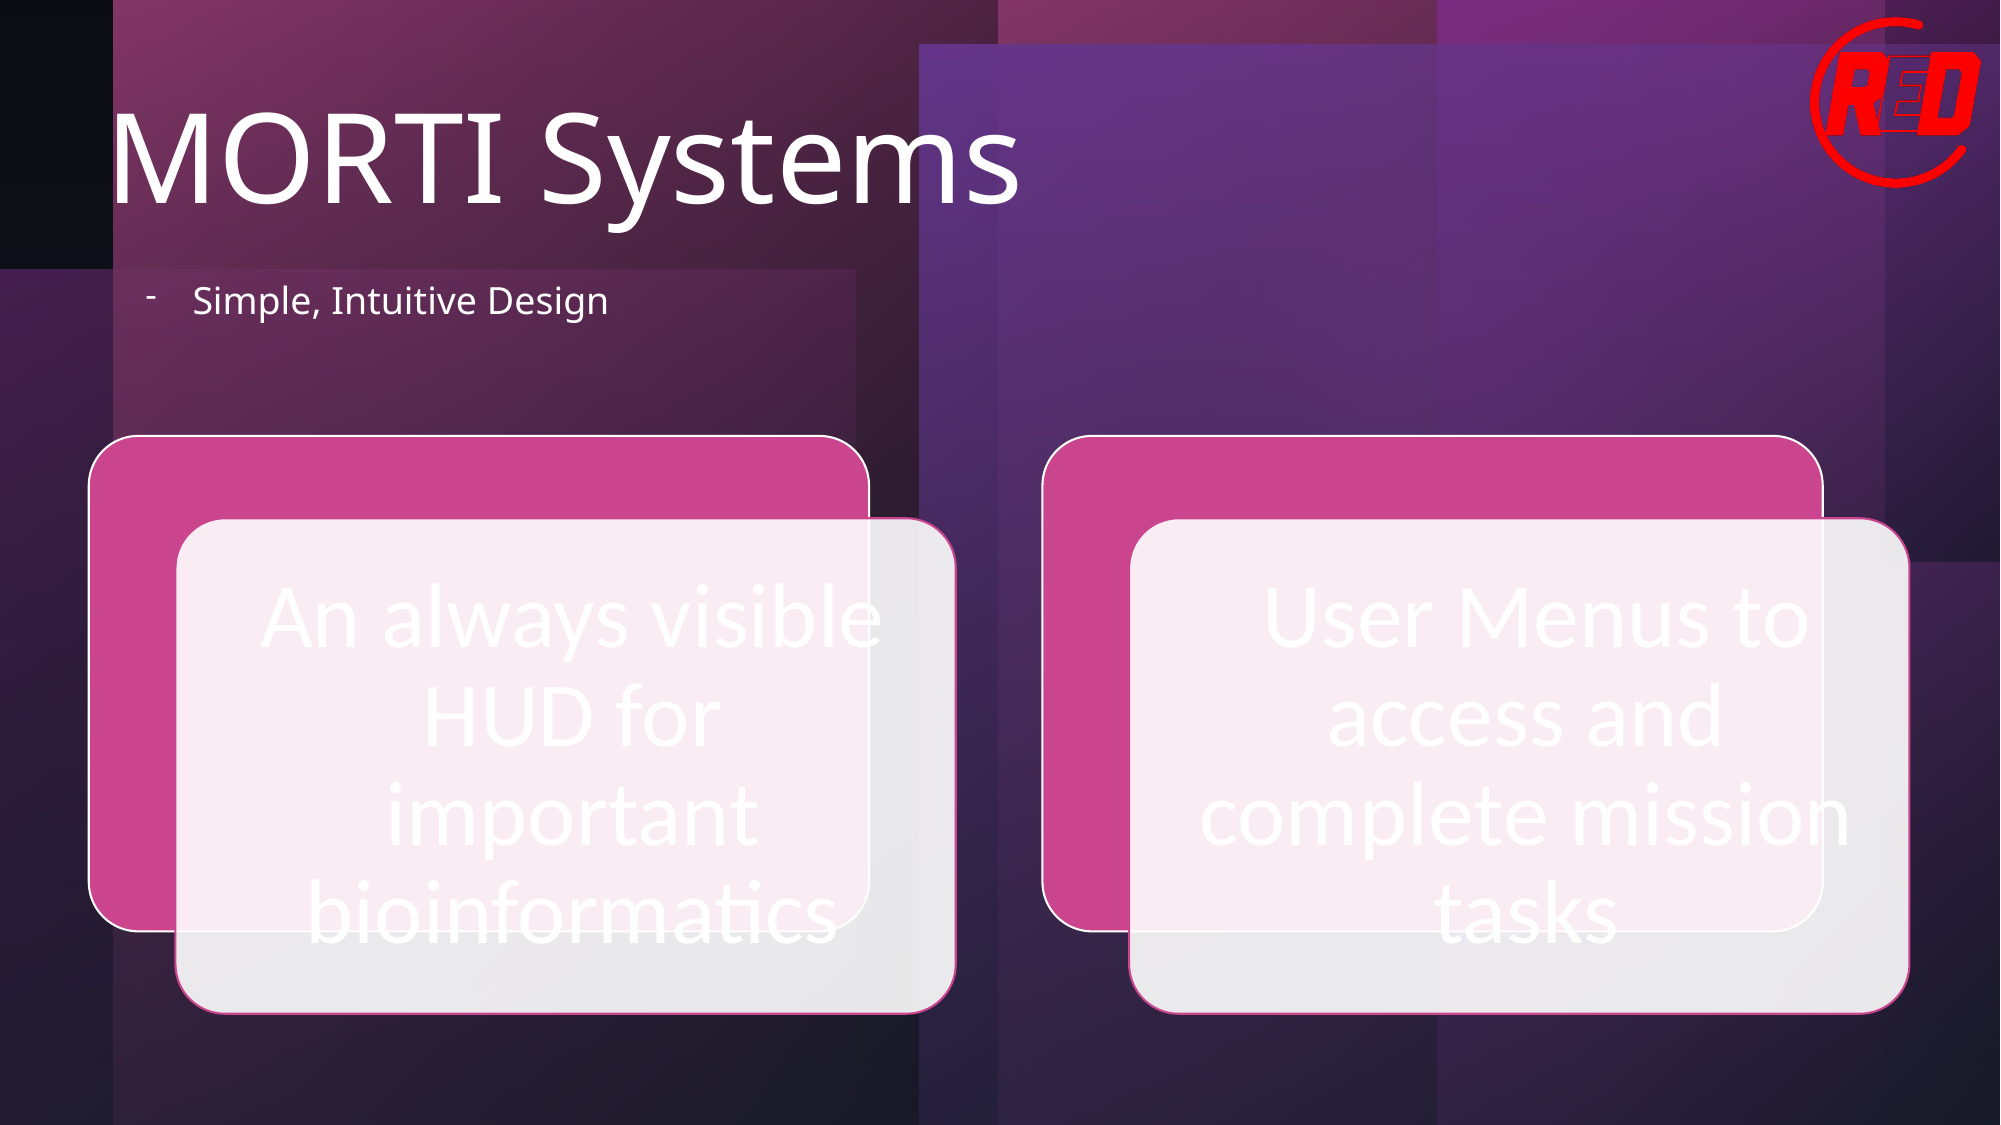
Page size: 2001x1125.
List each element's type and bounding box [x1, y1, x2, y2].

list [88, 414, 1910, 1035]
picture [1805, 9, 2000, 198]
text_box [0, 0, 2000, 1125]
